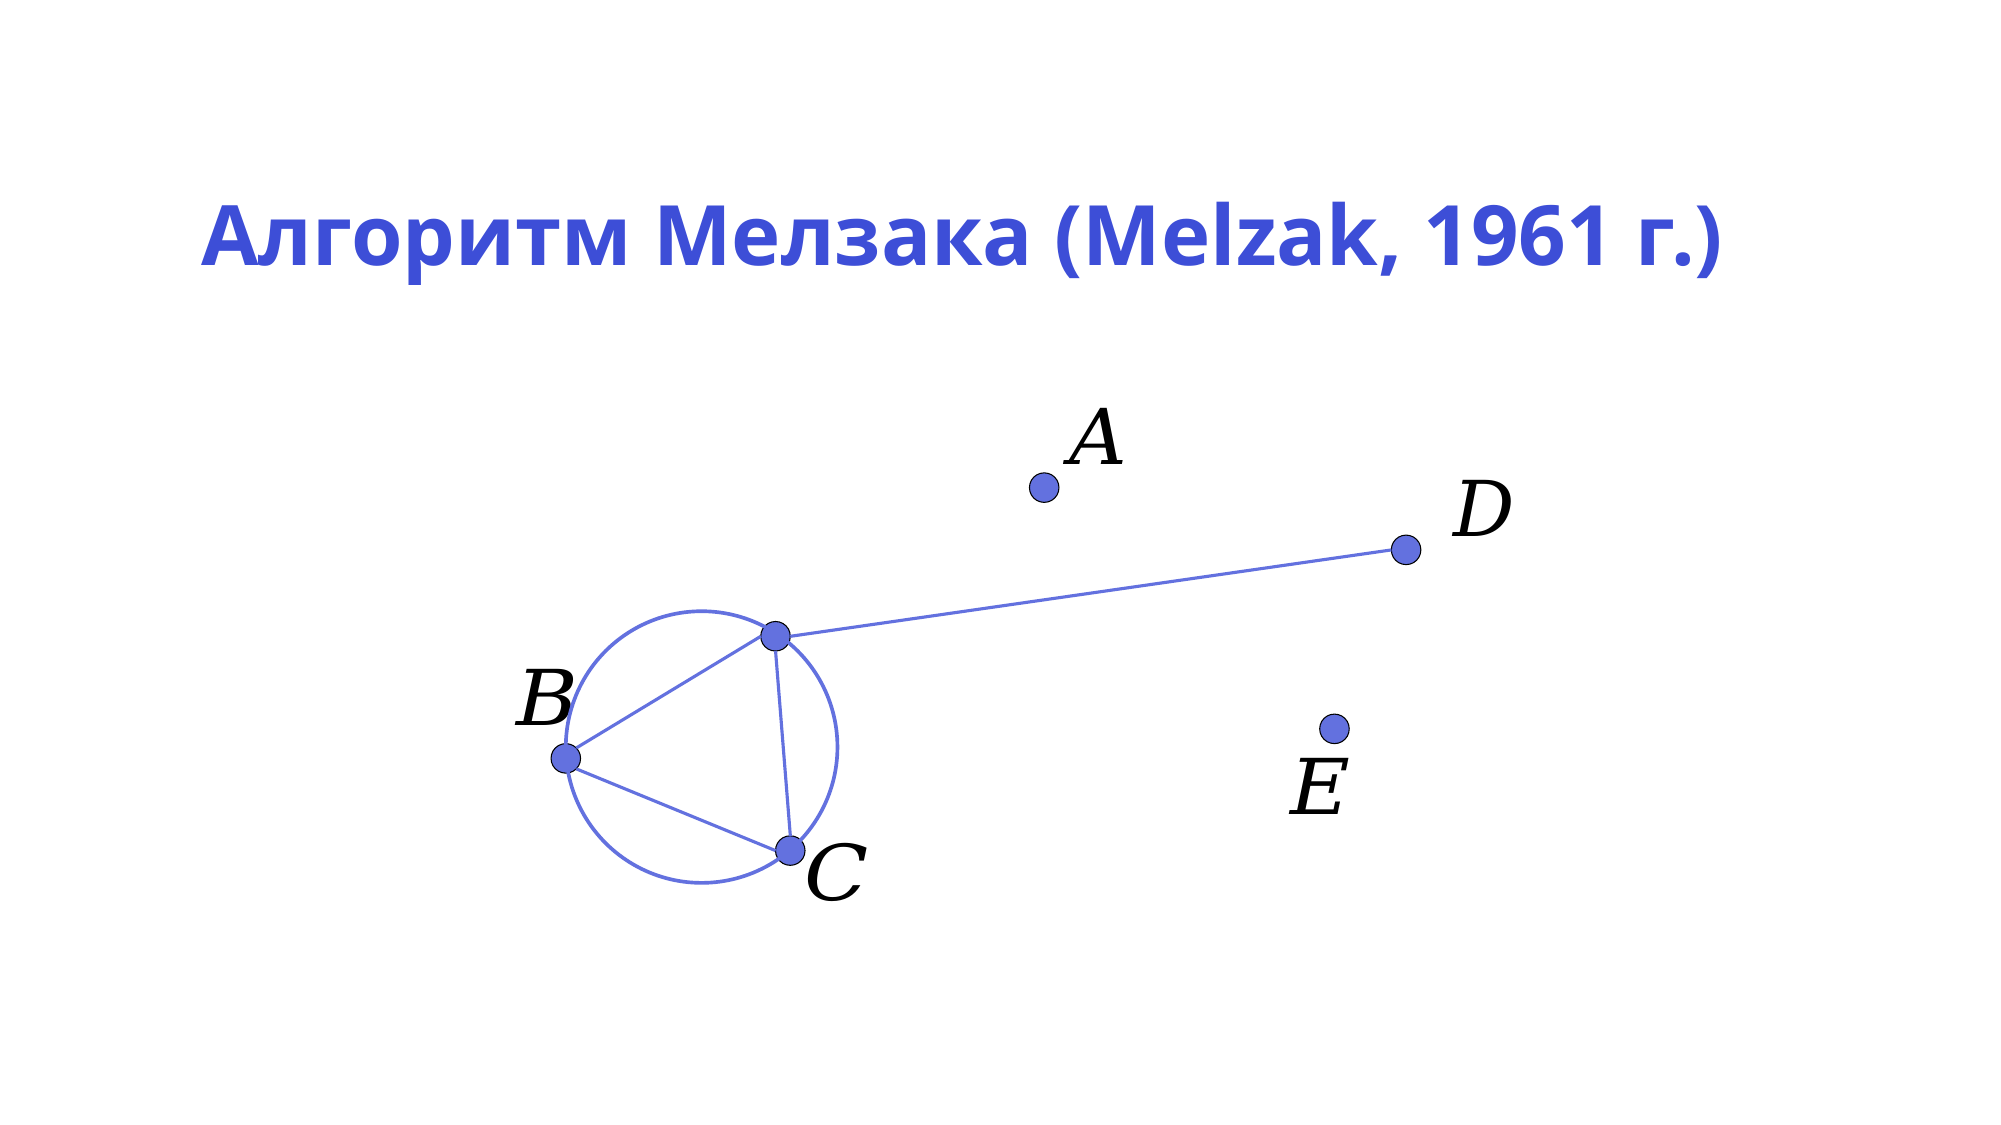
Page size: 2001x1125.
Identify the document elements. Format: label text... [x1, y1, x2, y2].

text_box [576, 768, 776, 851]
text_box [1318, 713, 1351, 745]
text_box Алгоритм Мелзака (Melzak, 1961 г.) [186, 185, 1814, 306]
text_box [564, 610, 839, 884]
text_box [764, 620, 792, 642]
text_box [576, 636, 761, 748]
text_box [778, 841, 807, 867]
text_box [1390, 534, 1422, 566]
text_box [775, 651, 791, 836]
text_box [550, 742, 567, 775]
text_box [790, 549, 1392, 637]
text_box [1028, 471, 1061, 504]
